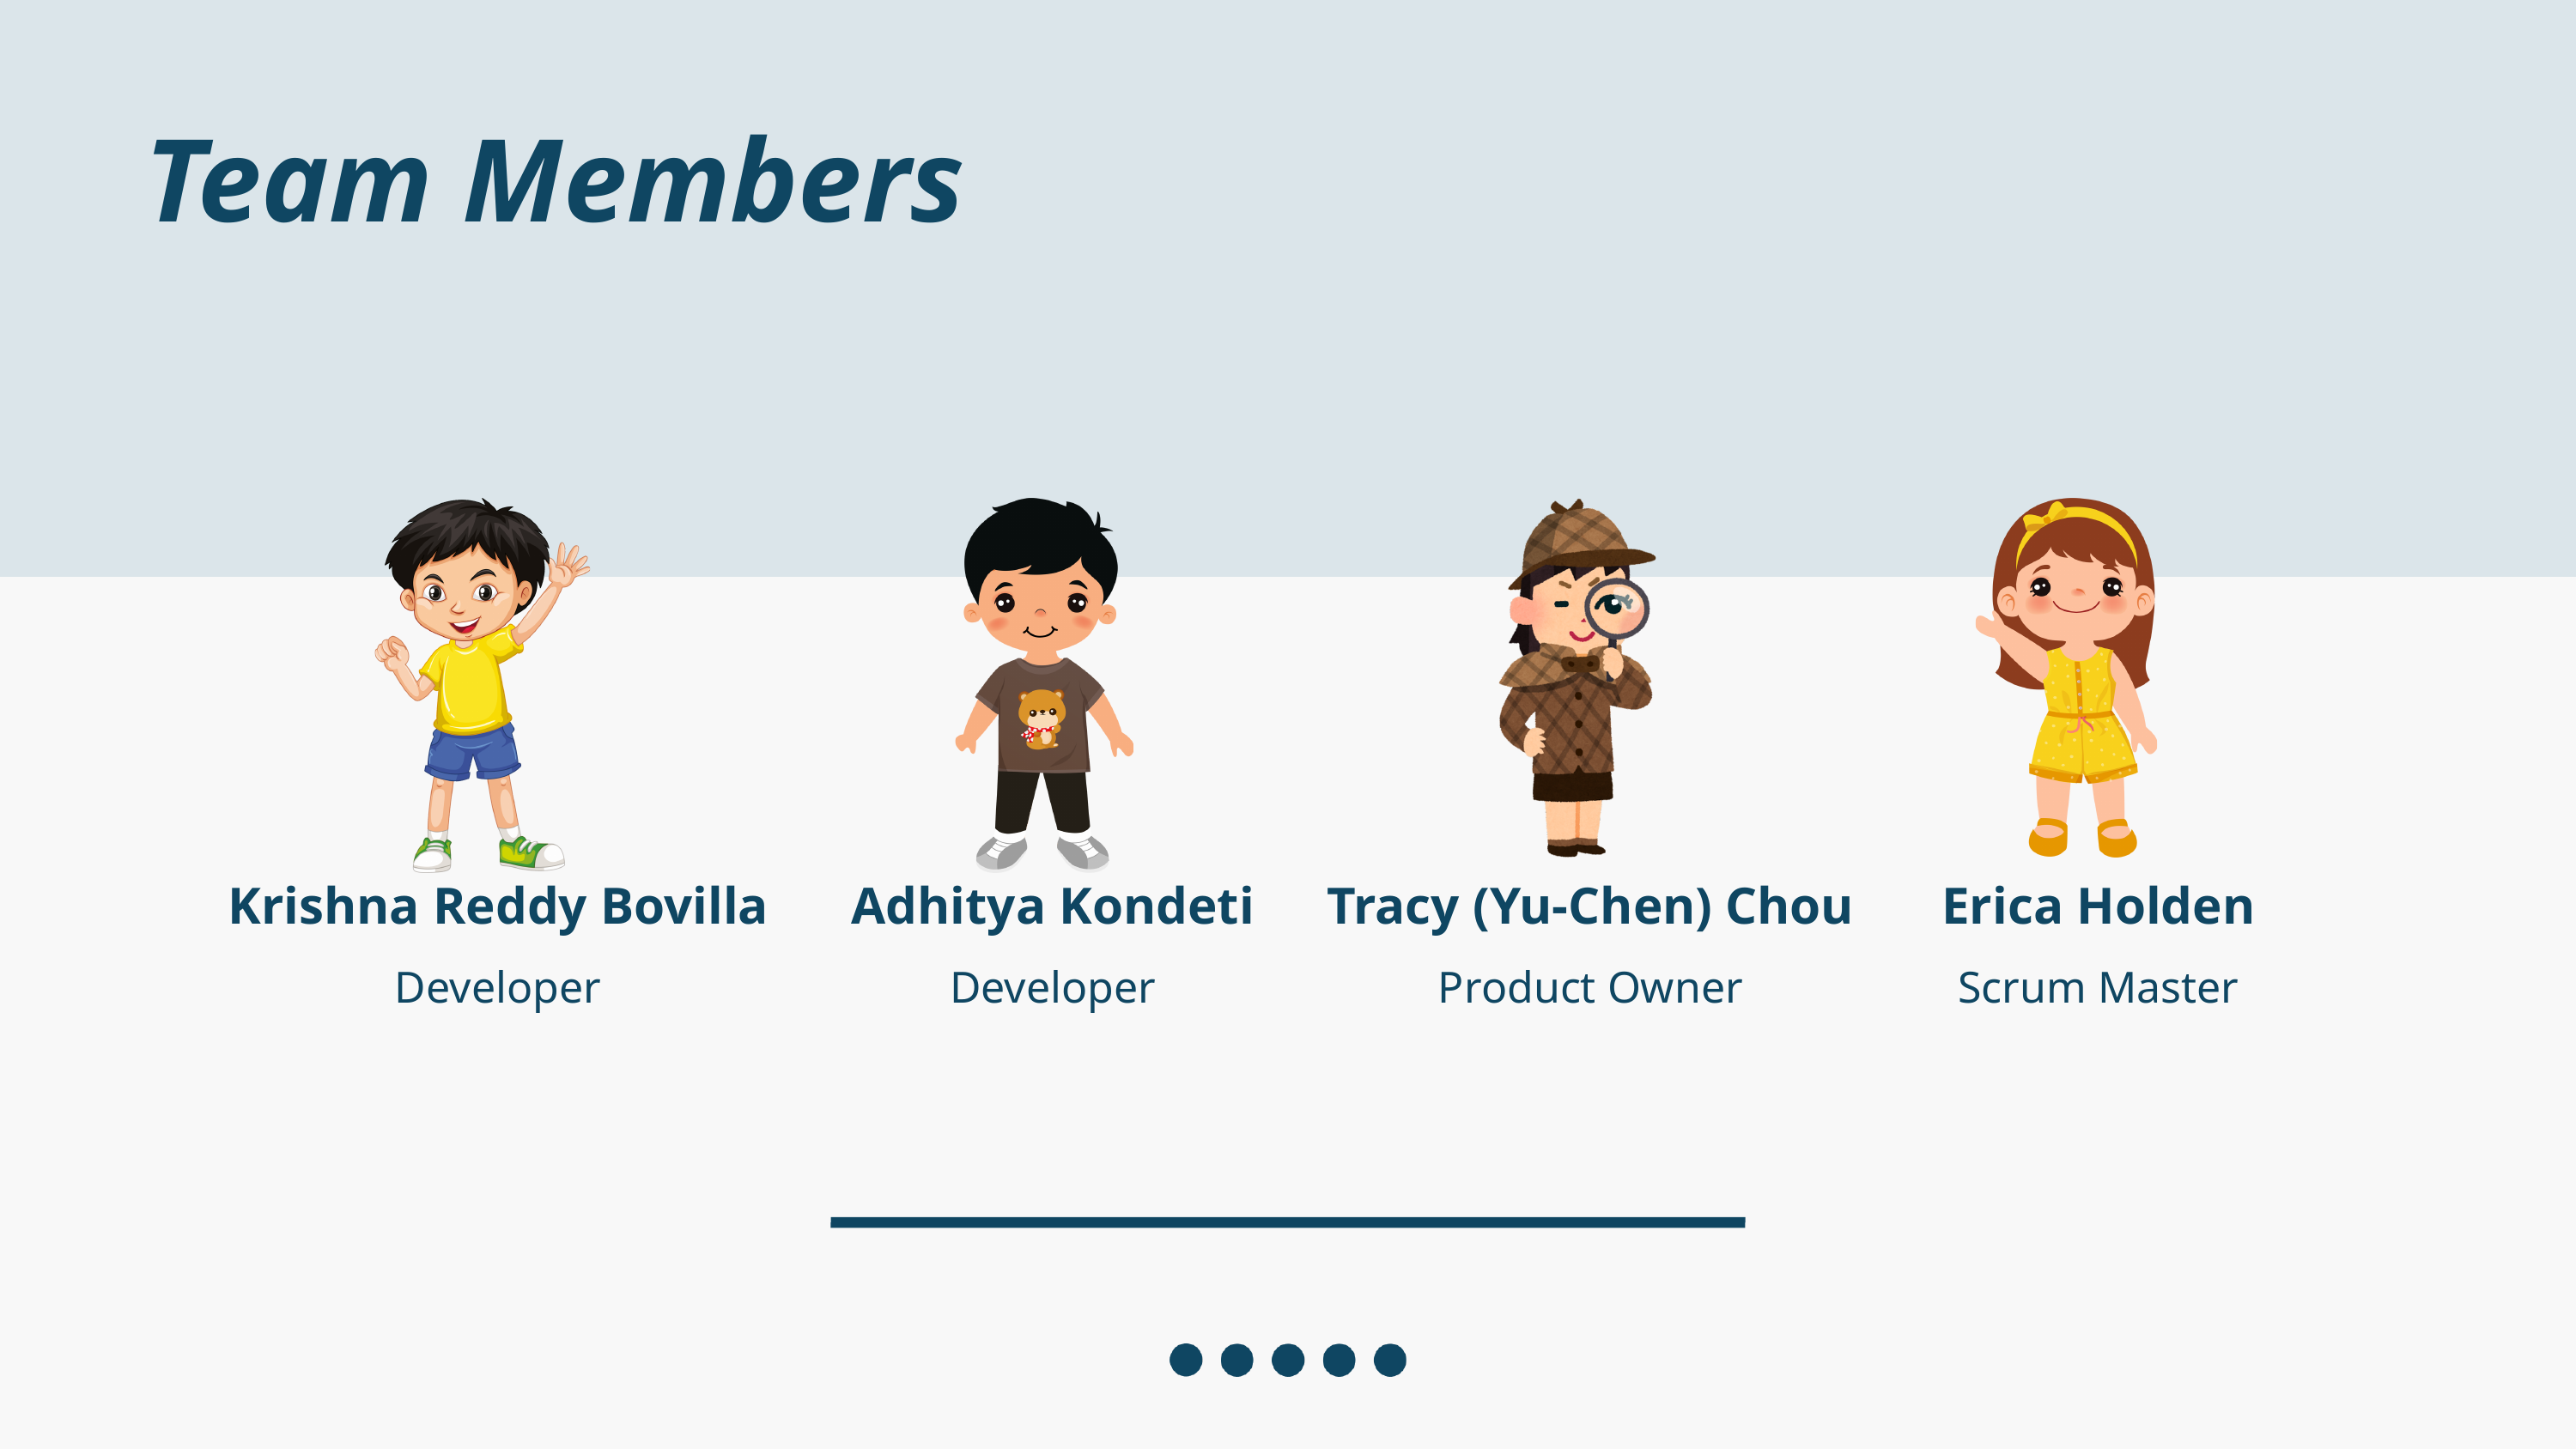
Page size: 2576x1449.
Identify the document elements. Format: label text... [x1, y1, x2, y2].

text_box Erica Holden [1745, 864, 2452, 934]
text_box [955, 587, 1134, 864]
text_box Adhitya Kondeti [852, 864, 1237, 934]
text_box [1975, 587, 2158, 858]
text_box Scrum Master [1745, 951, 2452, 1012]
text_box [1498, 587, 1656, 858]
text_box Developer [852, 951, 1237, 1012]
text_box [374, 587, 591, 864]
text_box Krishna Reddy Bovilla [144, 864, 852, 934]
text_box [1170, 1342, 1406, 1378]
text_box Developer [144, 951, 852, 1012]
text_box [0, 0, 2576, 578]
text_box Product Owner [1237, 951, 1745, 1012]
text_box Tracy (Yu-Chen) Chou [1237, 864, 1745, 934]
